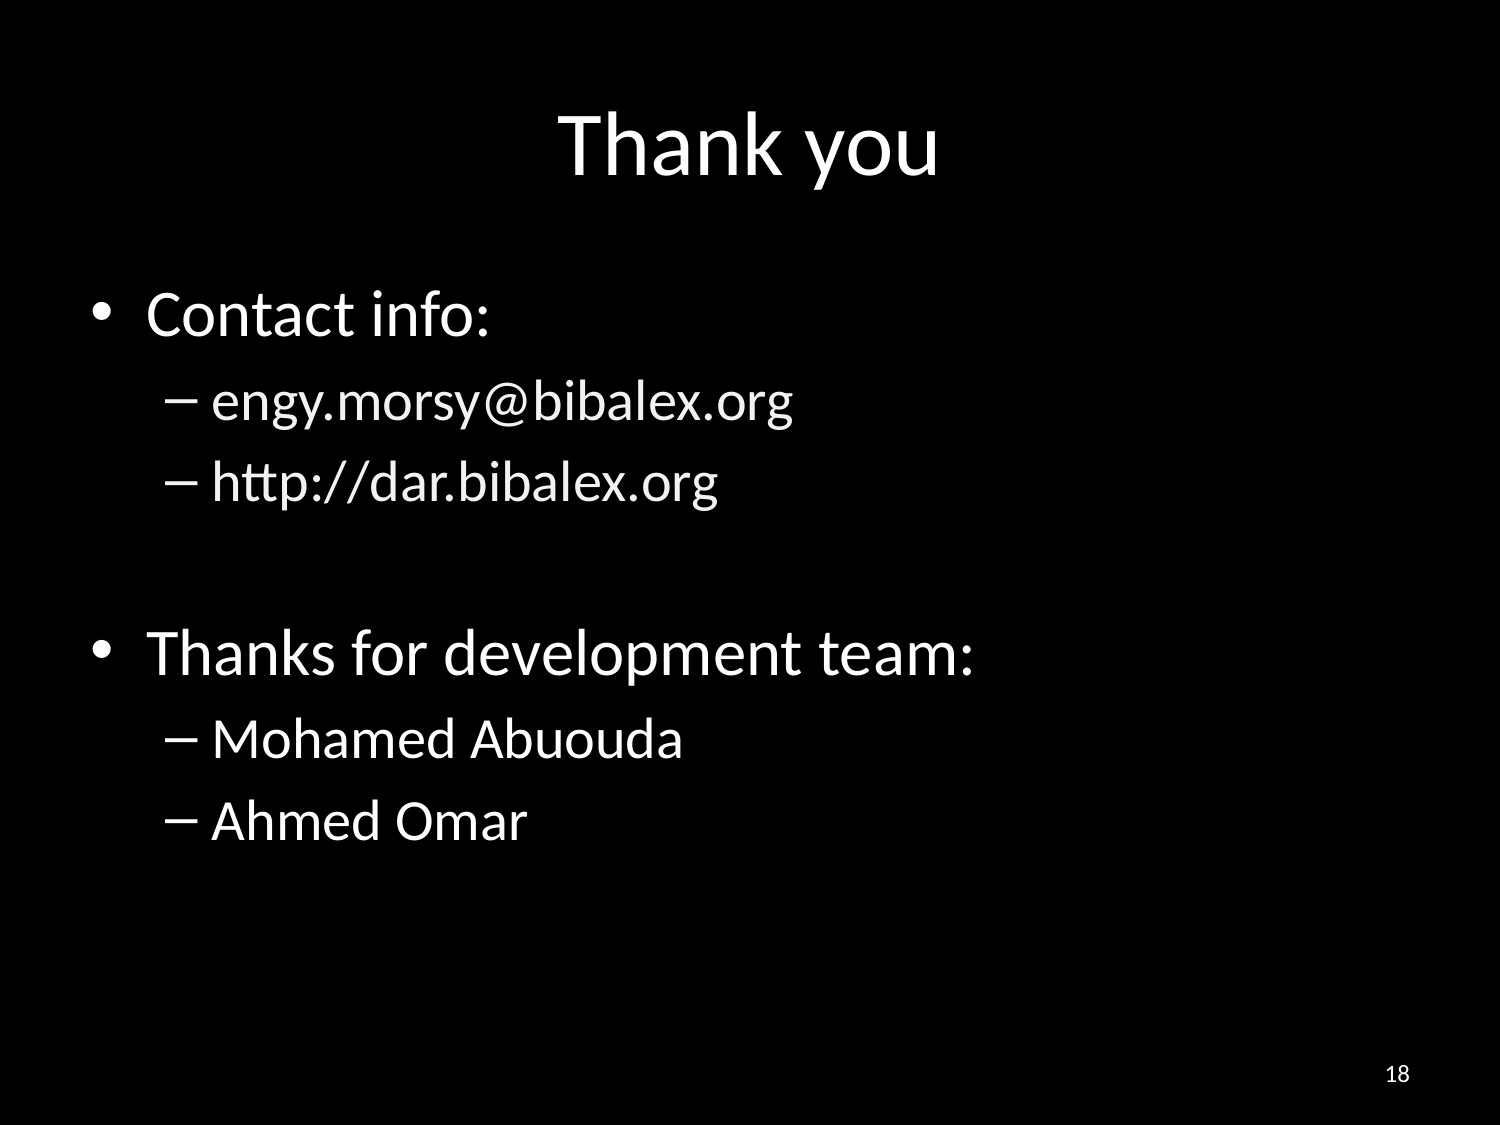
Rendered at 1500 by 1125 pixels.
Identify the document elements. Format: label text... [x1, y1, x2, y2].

list Contact info: engy.morsy@bibalex.org http://dar.bibalex.org Thanks for development team: Mohamed Abuouda Ahmed Omar [75, 262, 1425, 1005]
title Thank you [75, 45, 1425, 233]
slide_number 18 [1074, 1042, 1425, 1103]
